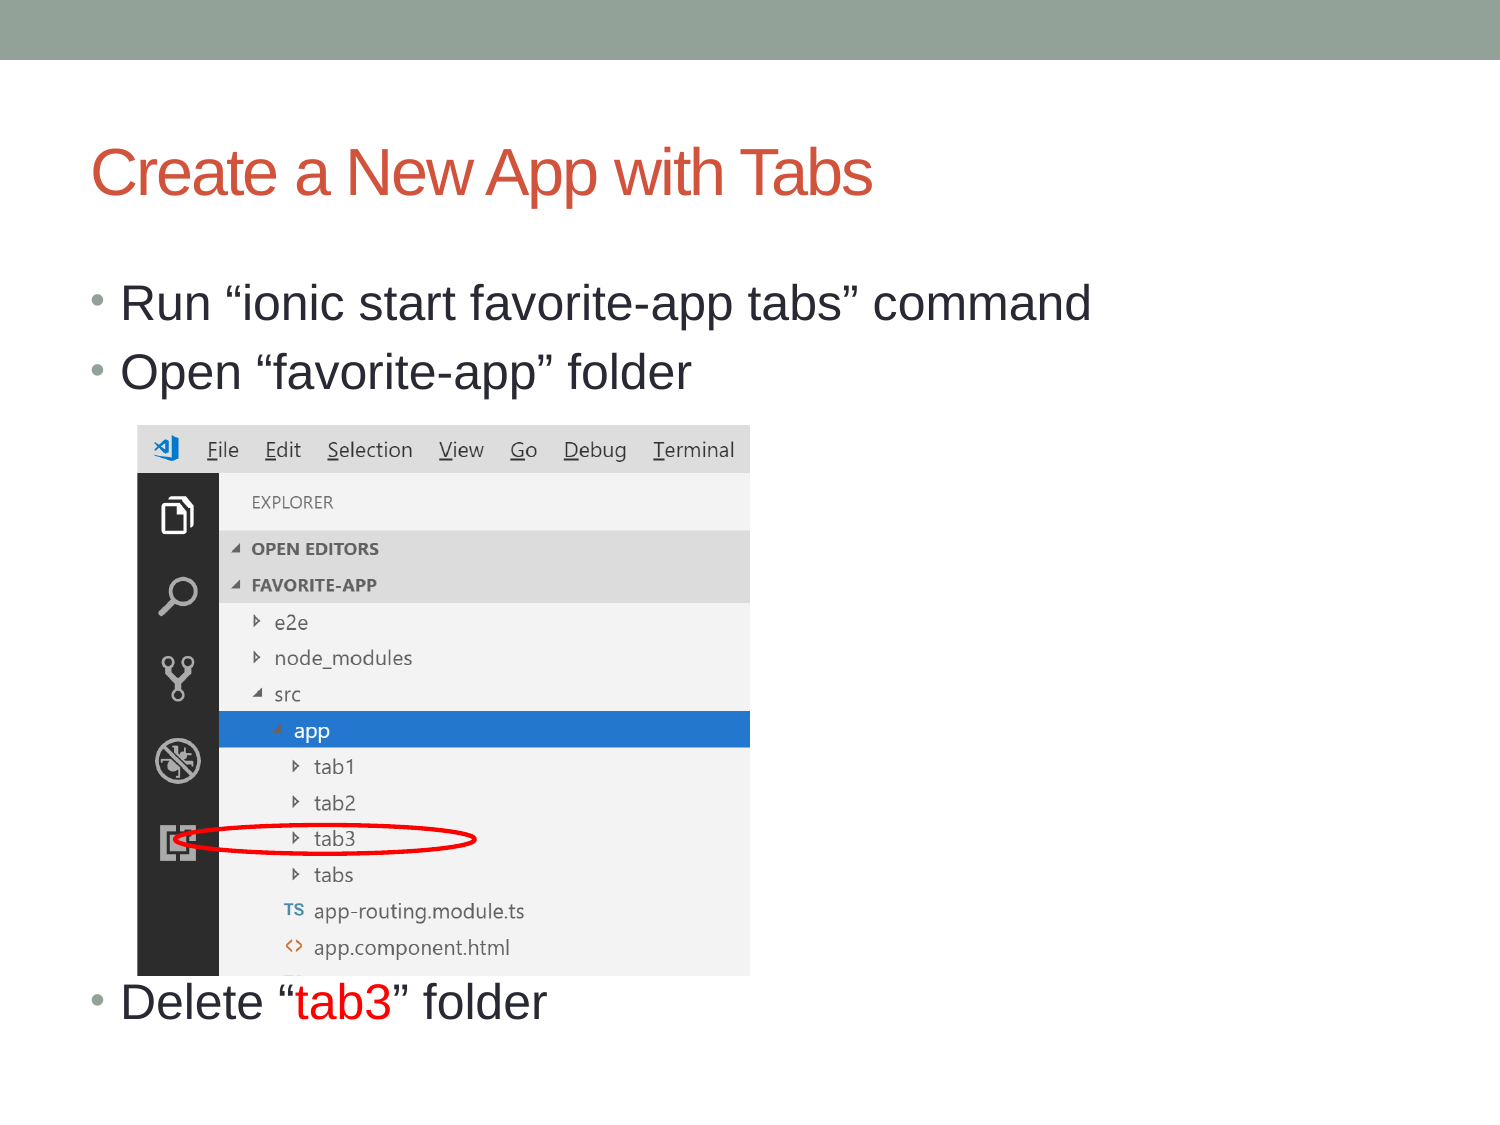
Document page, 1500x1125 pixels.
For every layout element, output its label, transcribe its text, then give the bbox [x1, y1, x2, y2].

list Run “ionic start favorite-app tabs” command Open “favorite-app” folder Delete “tab3” folder [75, 262, 1425, 1063]
picture [137, 424, 751, 976]
title Create a New App with Tabs [75, 87, 1425, 250]
